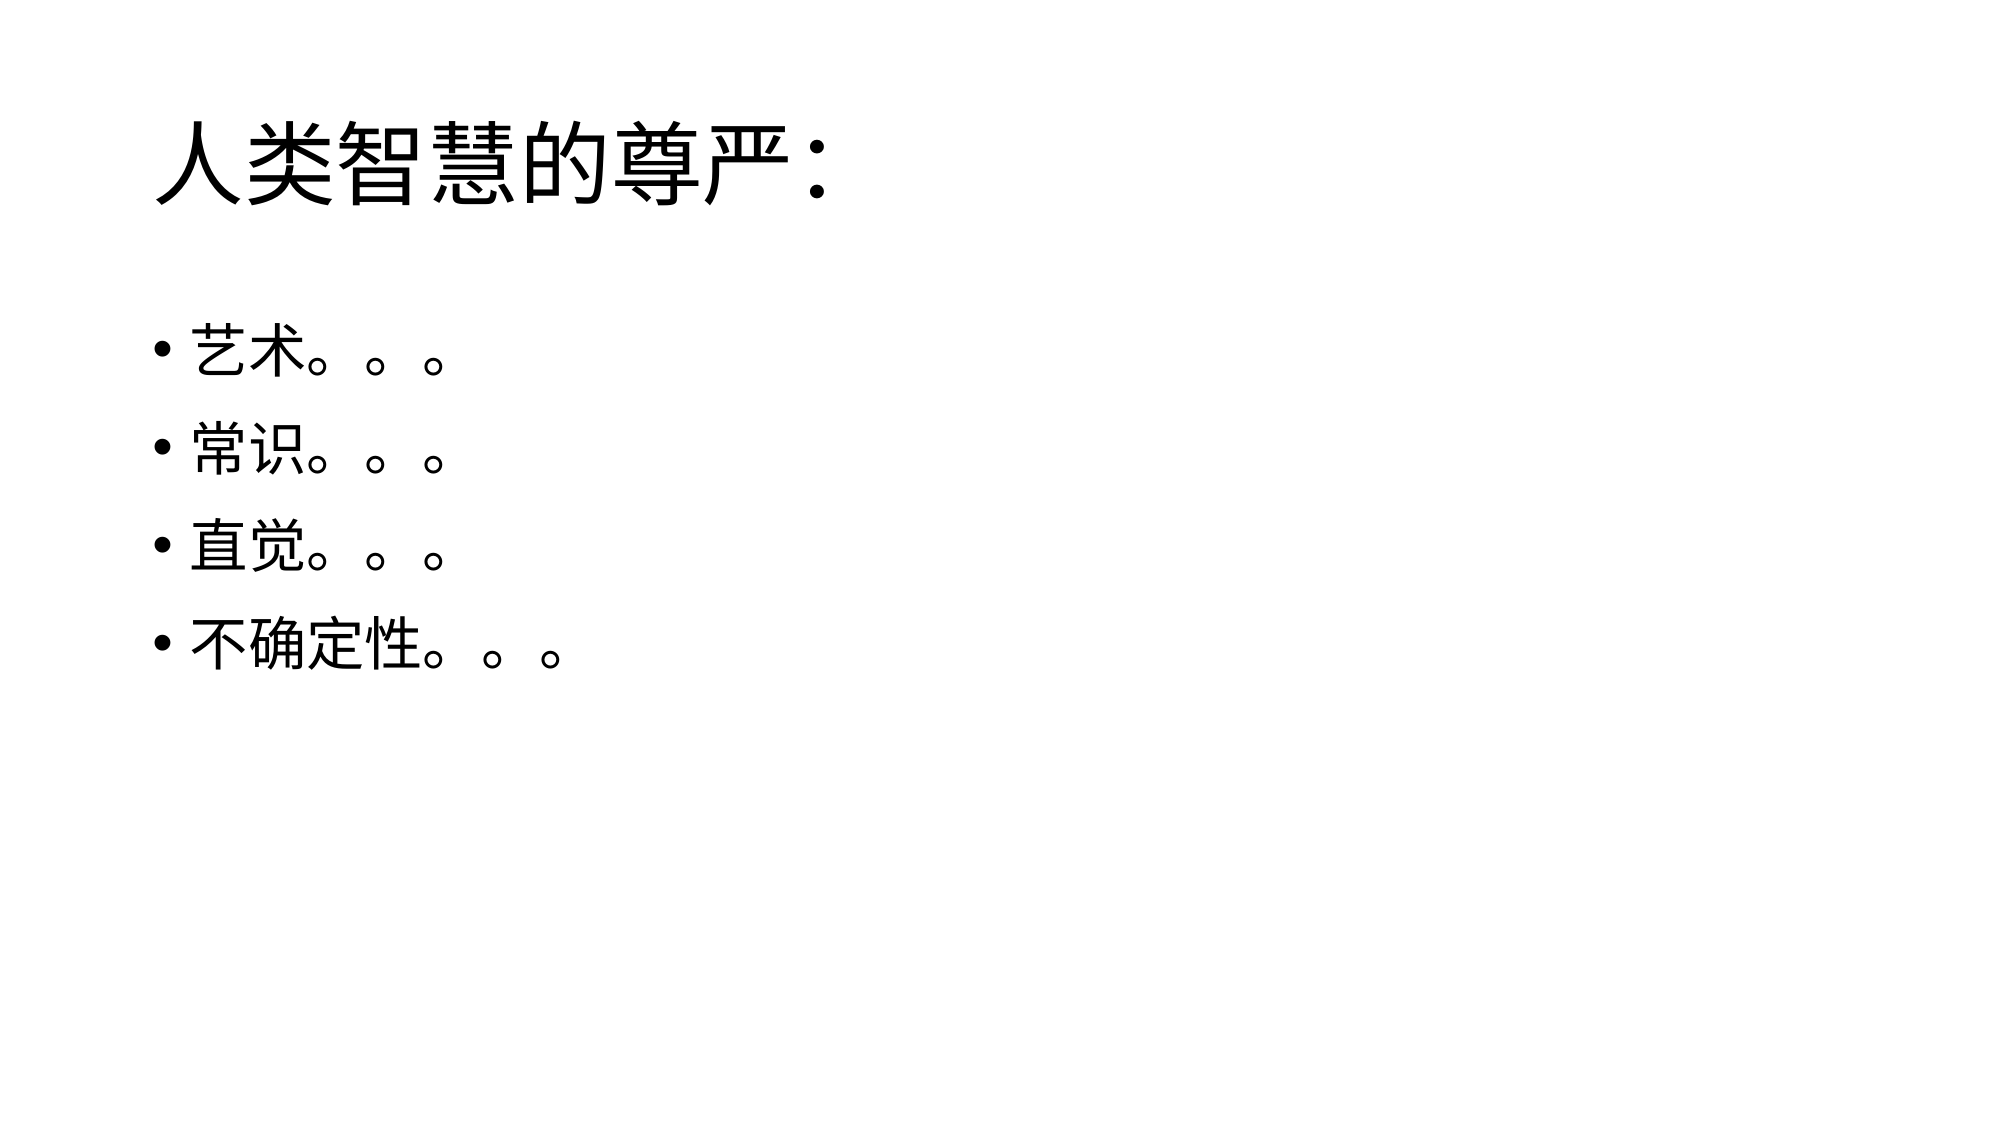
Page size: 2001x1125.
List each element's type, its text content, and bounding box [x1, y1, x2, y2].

title 人类智慧的尊严： [137, 59, 1863, 278]
list 艺术。。。 常识。。。 直觉。。。 不确定性。。。 [137, 299, 1863, 1014]
